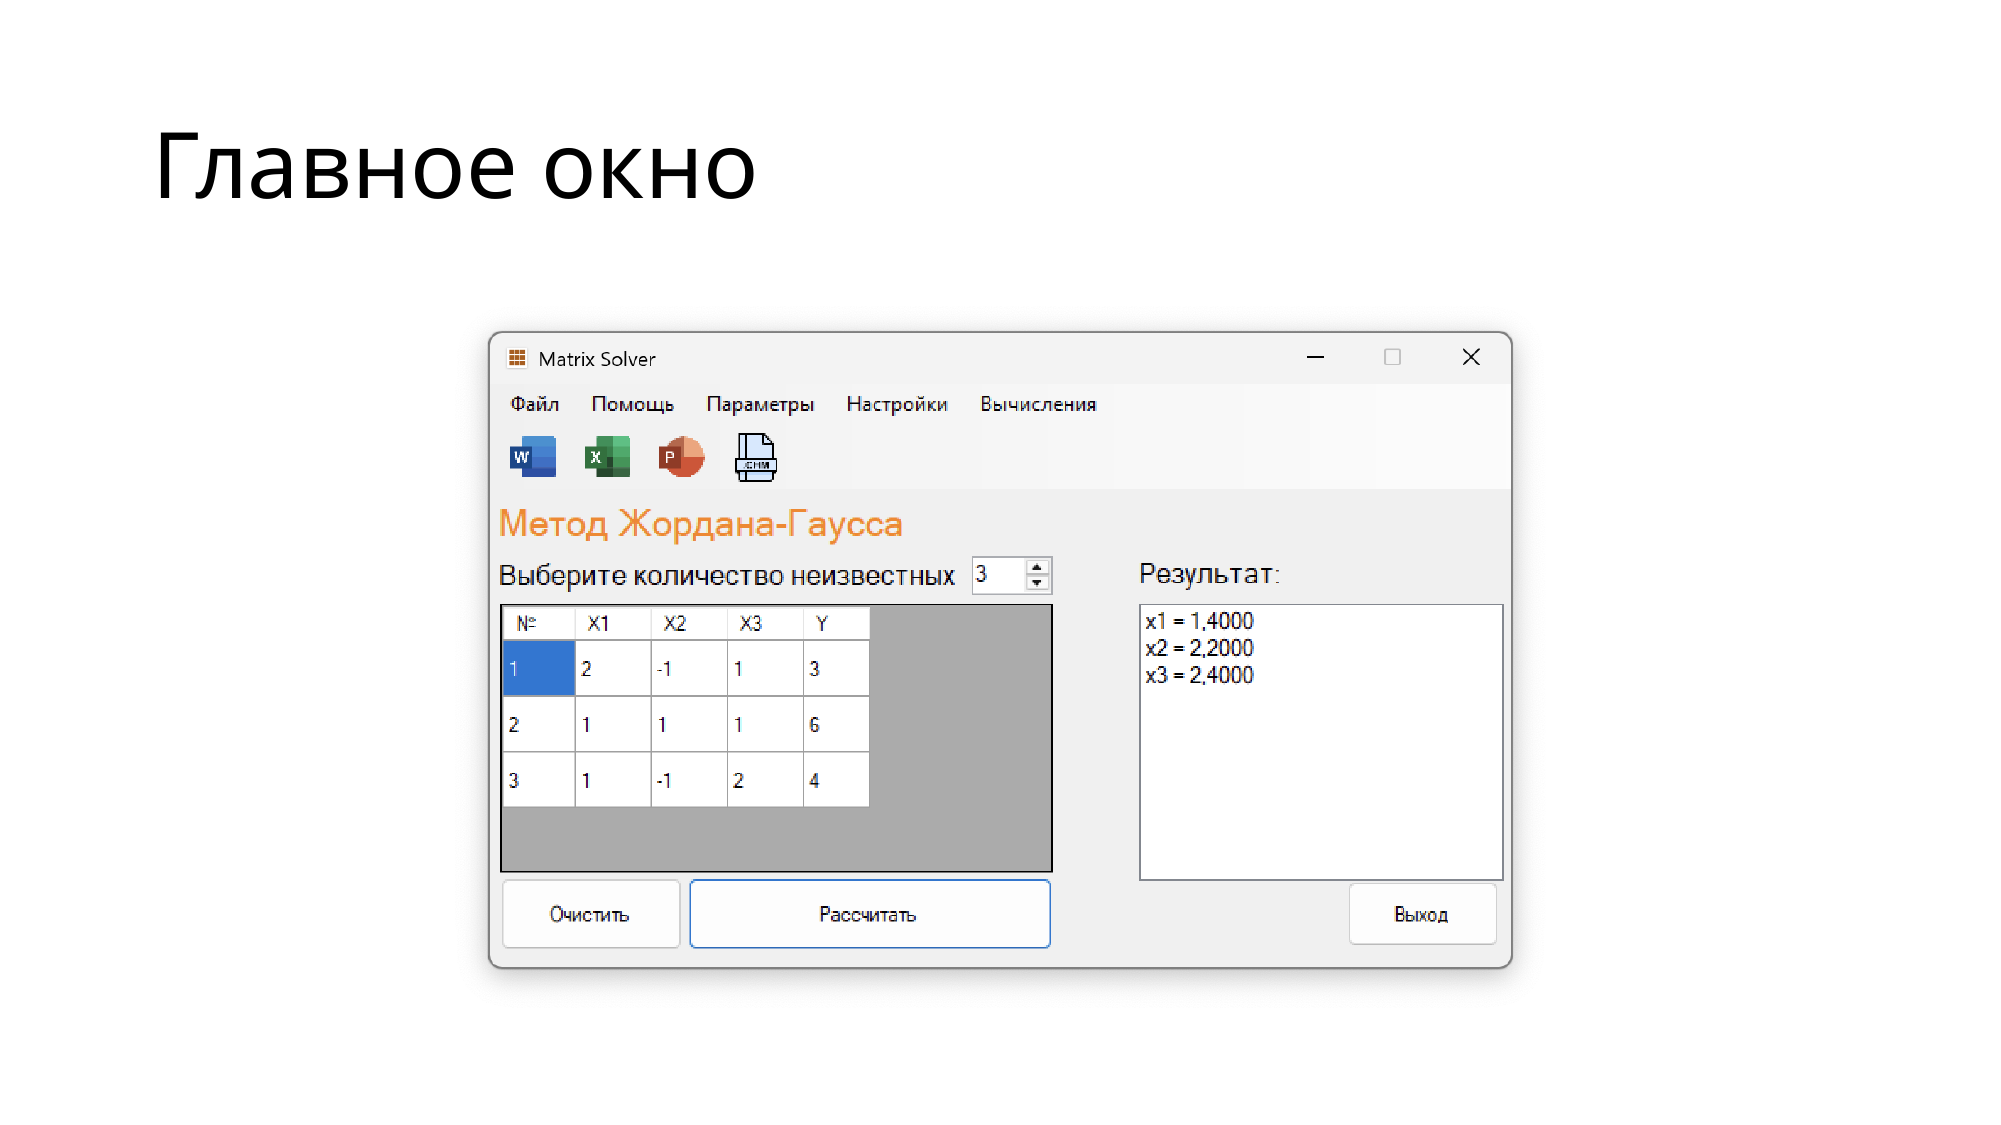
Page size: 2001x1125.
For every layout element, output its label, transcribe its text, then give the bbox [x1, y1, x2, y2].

title Главное окно [137, 59, 1863, 278]
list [449, 299, 1551, 1014]
